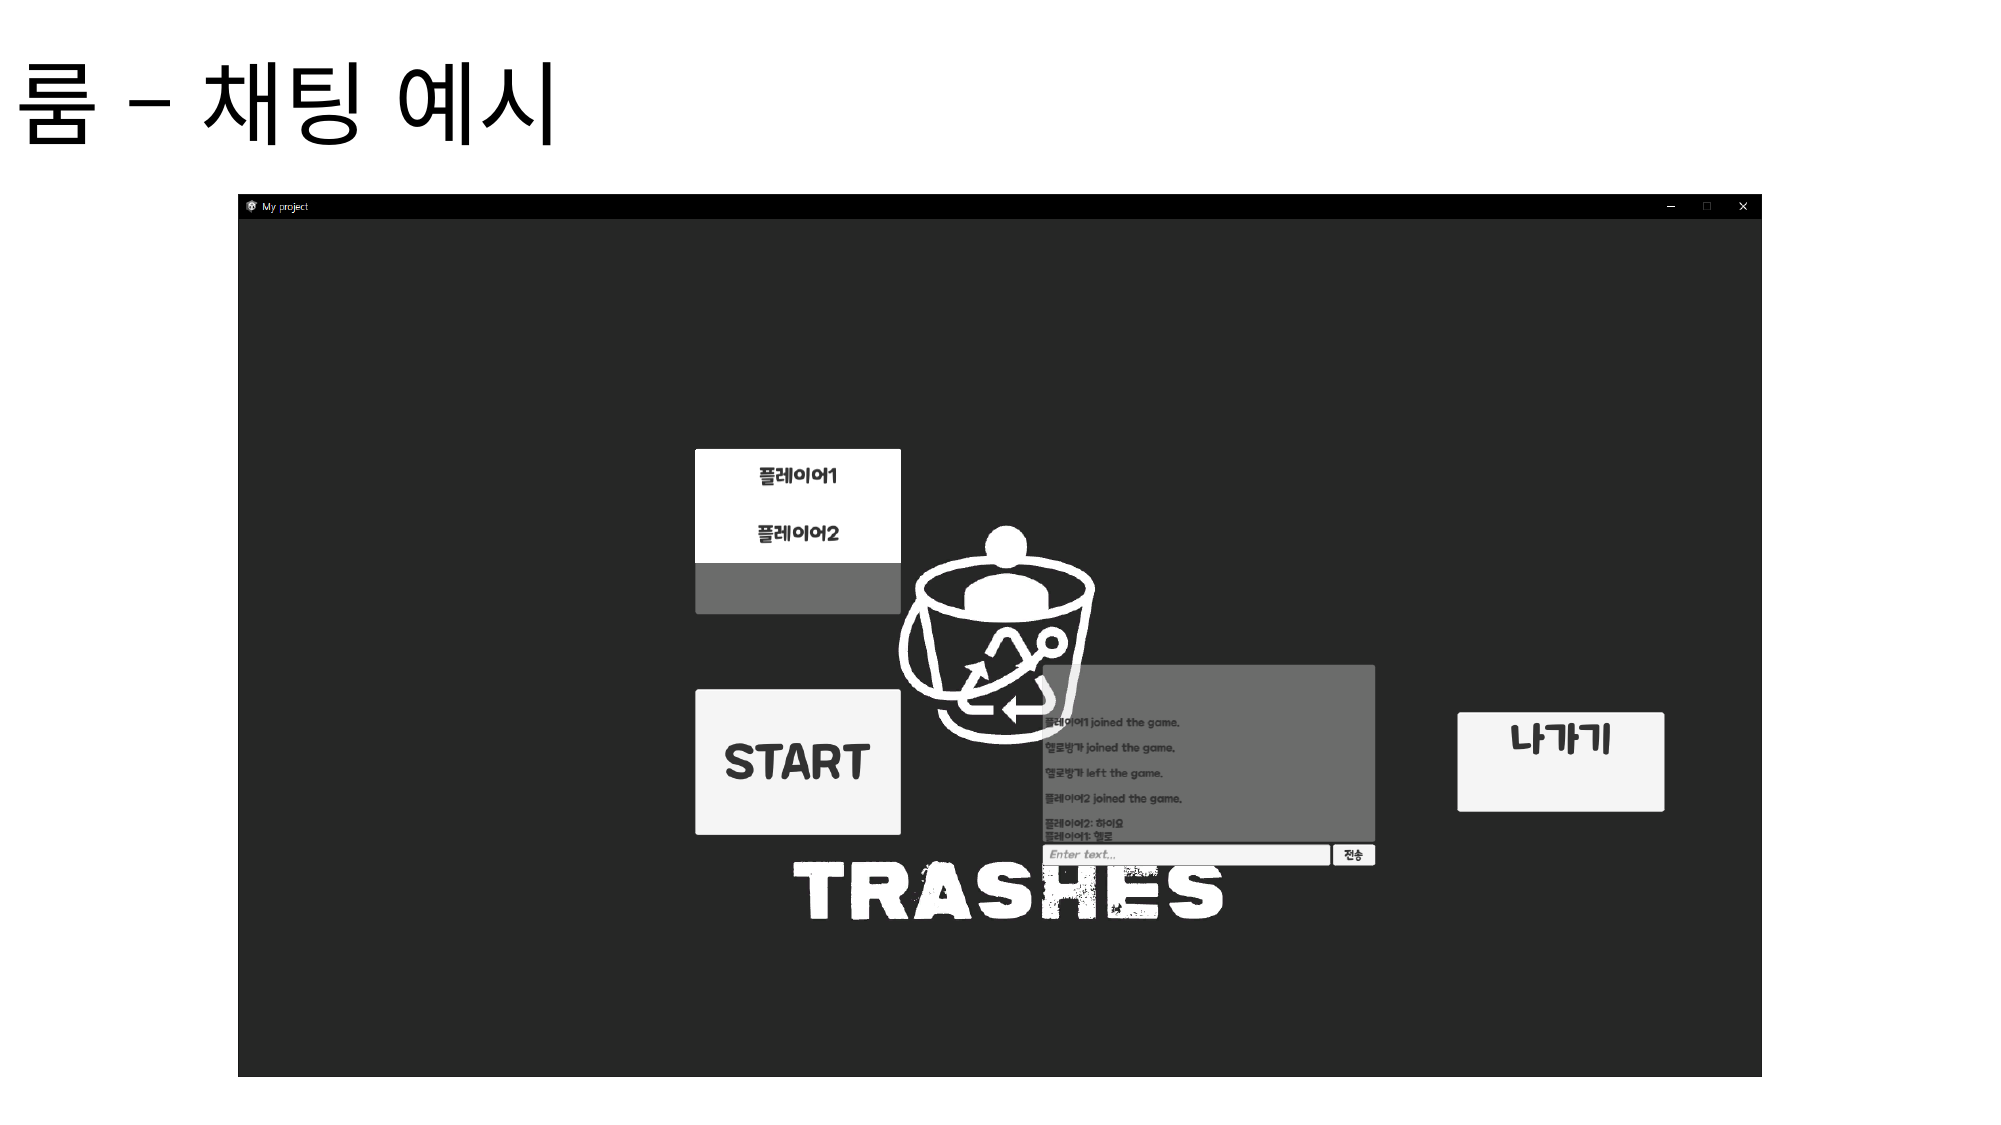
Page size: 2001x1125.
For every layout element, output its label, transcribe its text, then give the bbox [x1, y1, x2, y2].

title 룸 – 채팅 예시 [0, 0, 1725, 218]
picture [238, 194, 1762, 1077]
